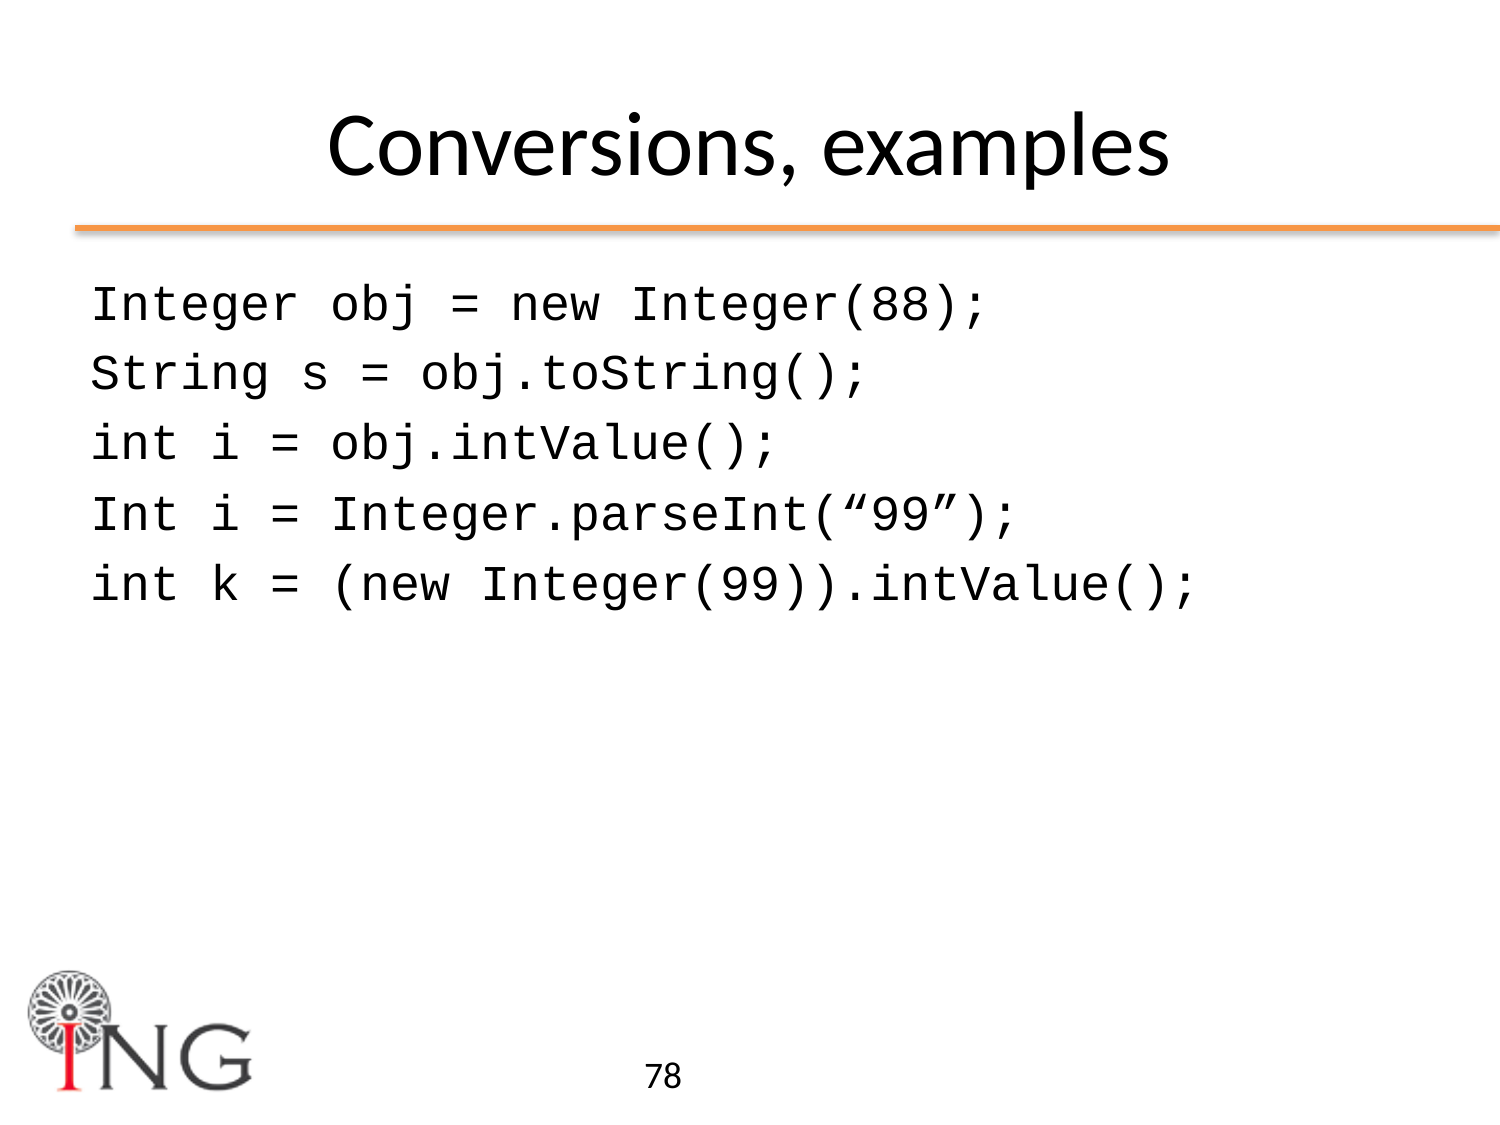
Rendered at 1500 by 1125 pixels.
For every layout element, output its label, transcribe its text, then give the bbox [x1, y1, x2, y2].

slide_number 78 [629, 1043, 1425, 1104]
picture [3, 948, 281, 1124]
list Integer obj = new Integer(88); String s = obj.toString(); int i = obj.intValue(); Int i = Integer.parseInt(“99”); int k = (new Integer(99)).intValue(); [75, 262, 1425, 1005]
title Conversions, examples [75, 45, 1425, 233]
